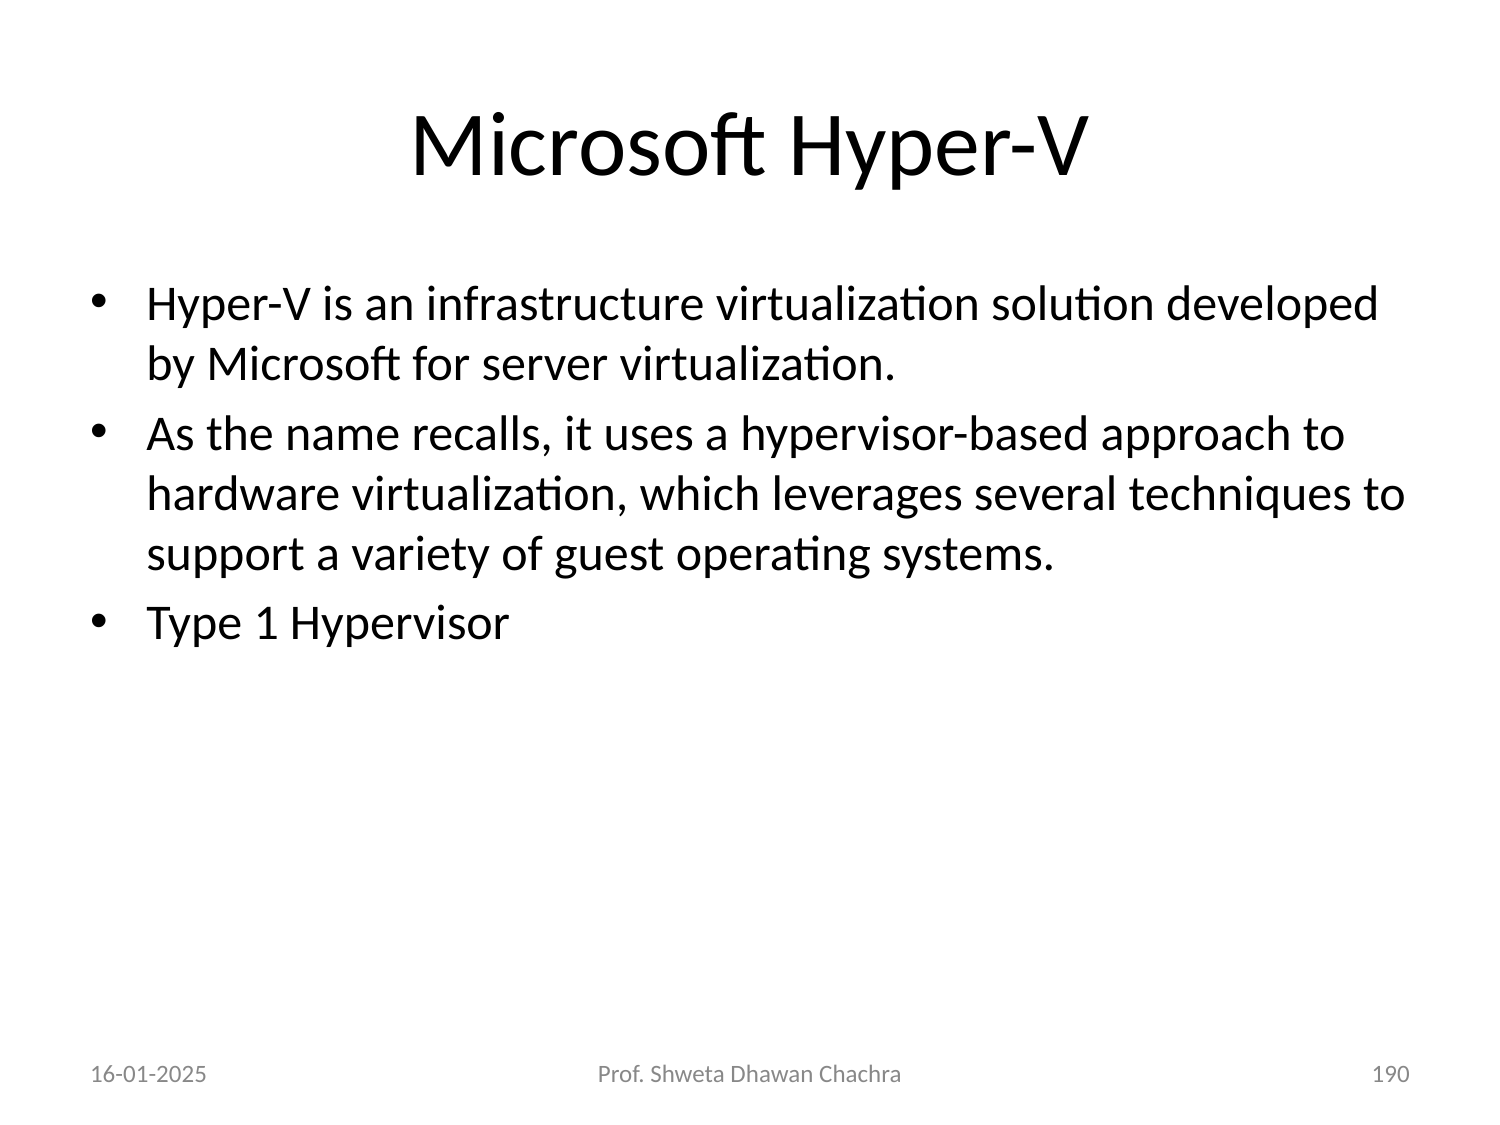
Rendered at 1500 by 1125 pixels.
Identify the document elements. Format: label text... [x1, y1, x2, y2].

title Microsoft Hyper-V [75, 45, 1425, 233]
footer Prof. Shweta Dhawan Chachra [512, 1042, 988, 1103]
slide_number ‹#› [1074, 1042, 1425, 1103]
list Hyper-V is an infrastructure virtualization solution developed by Microsoft for server virtualization. As the name recalls, it uses a hypervisor-based approach to hardware virtualization, which leverages several techniques to support a variety of guest operating systems. Type 1 Hypervisor [75, 262, 1425, 1005]
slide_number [75, 1042, 425, 1103]
